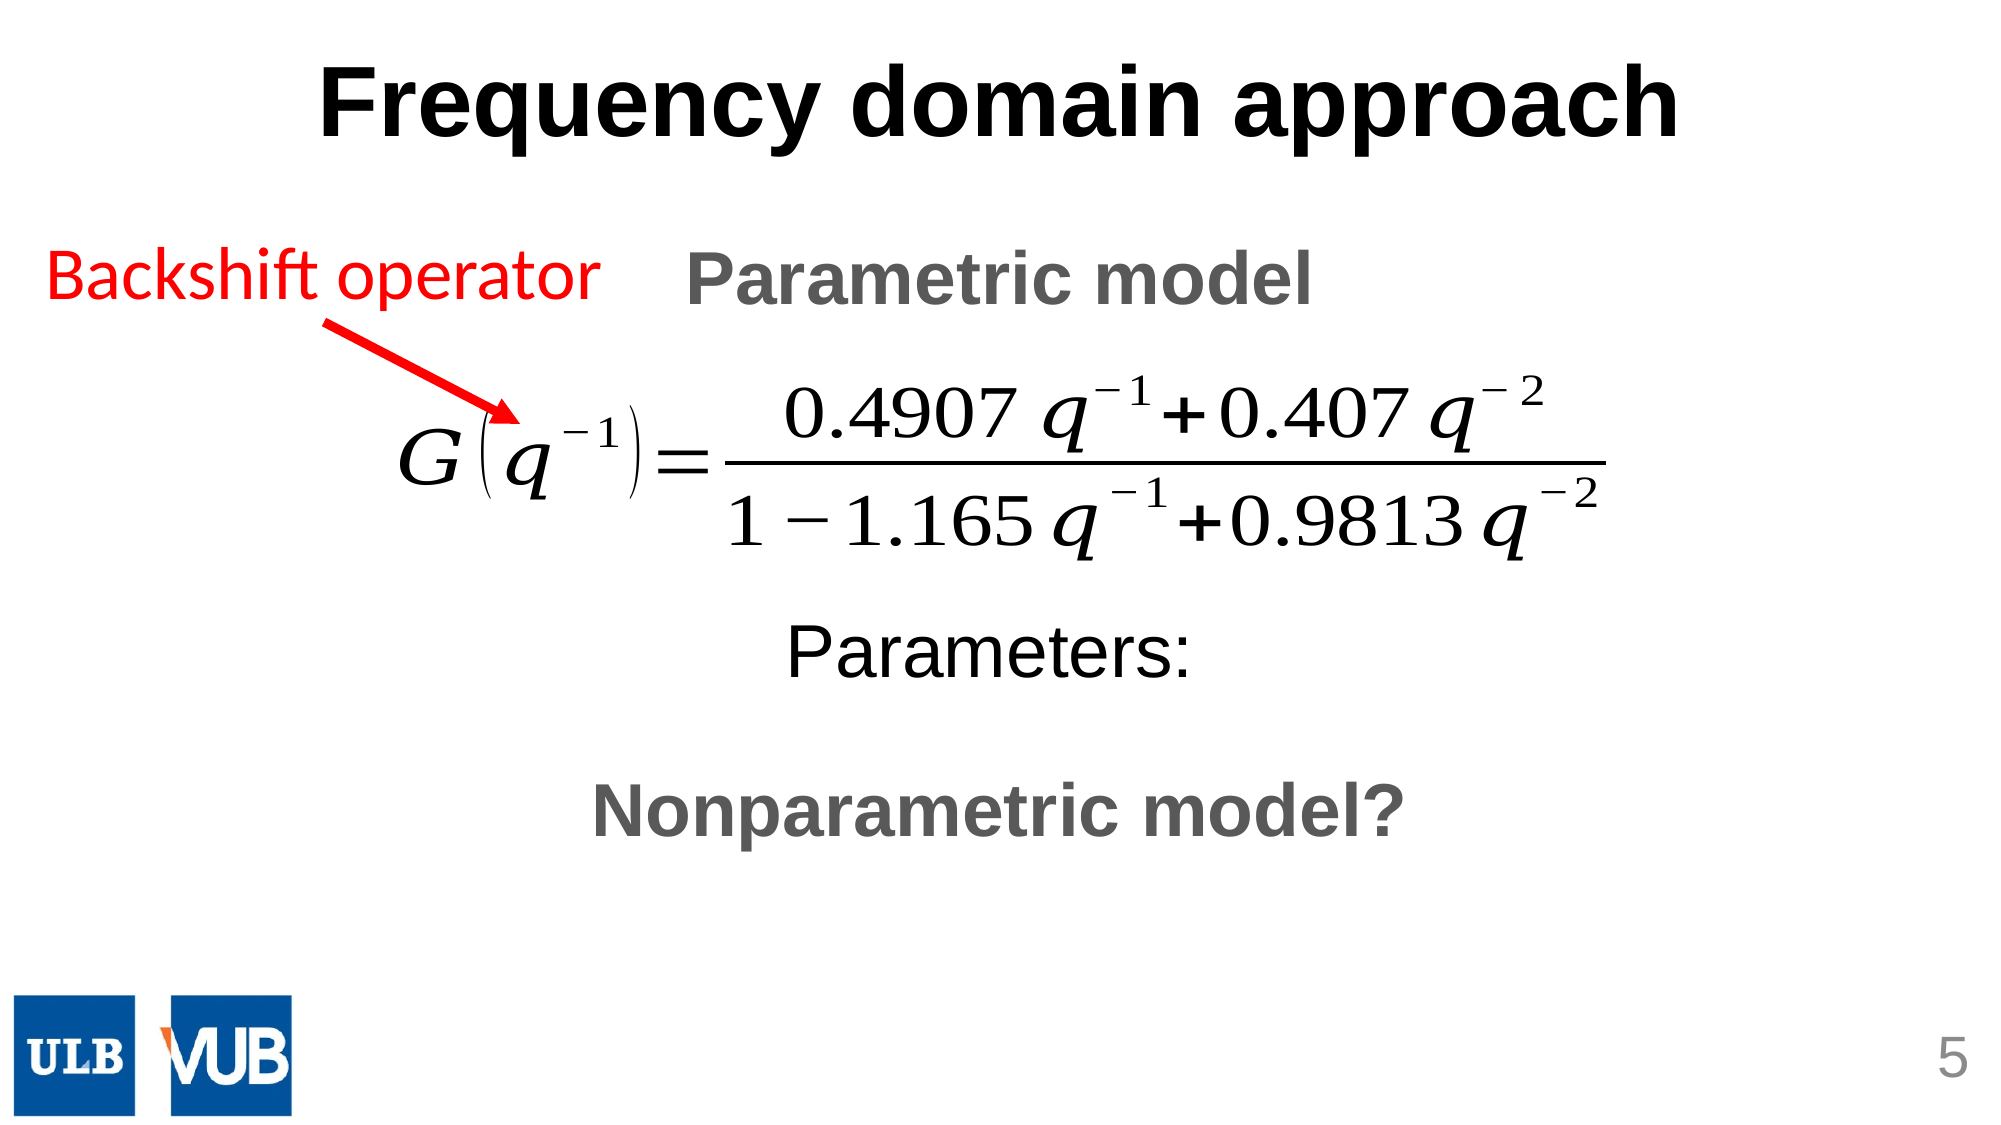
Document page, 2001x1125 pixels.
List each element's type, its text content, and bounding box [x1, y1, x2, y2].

slide_number 5 [1827, 995, 1986, 1112]
picture [10, 991, 295, 1121]
text_box Parametric model [670, 222, 1330, 328]
text_box Frequency domain approach [68, 40, 1932, 178]
text_box Nonparametric model? [576, 753, 1424, 859]
text_box Backshift operator [30, 217, 618, 322]
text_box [324, 323, 521, 424]
